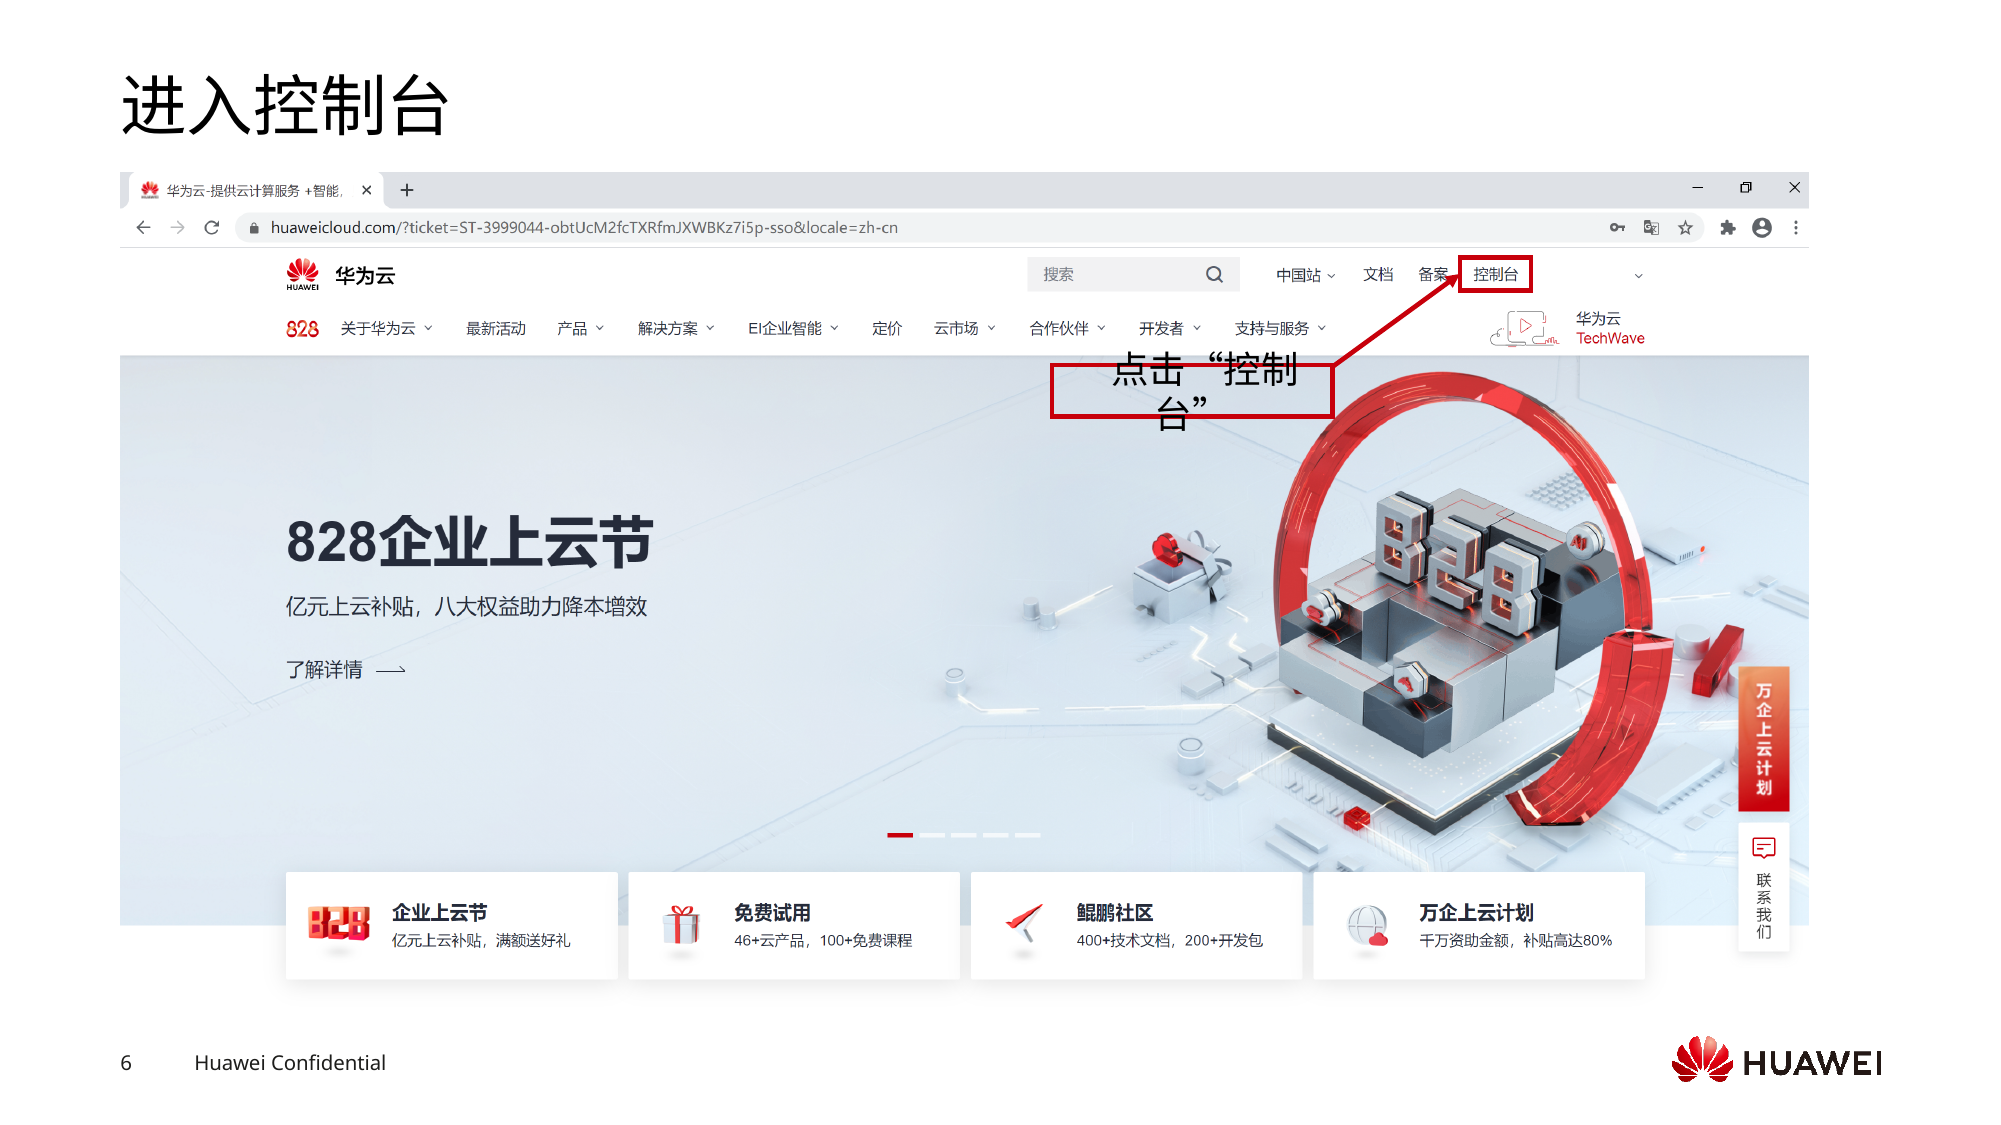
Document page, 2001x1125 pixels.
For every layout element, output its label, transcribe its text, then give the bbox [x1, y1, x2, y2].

picture [1672, 1036, 1881, 1082]
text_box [119, 172, 1809, 1012]
title 进入控制台 [120, 73, 1880, 154]
